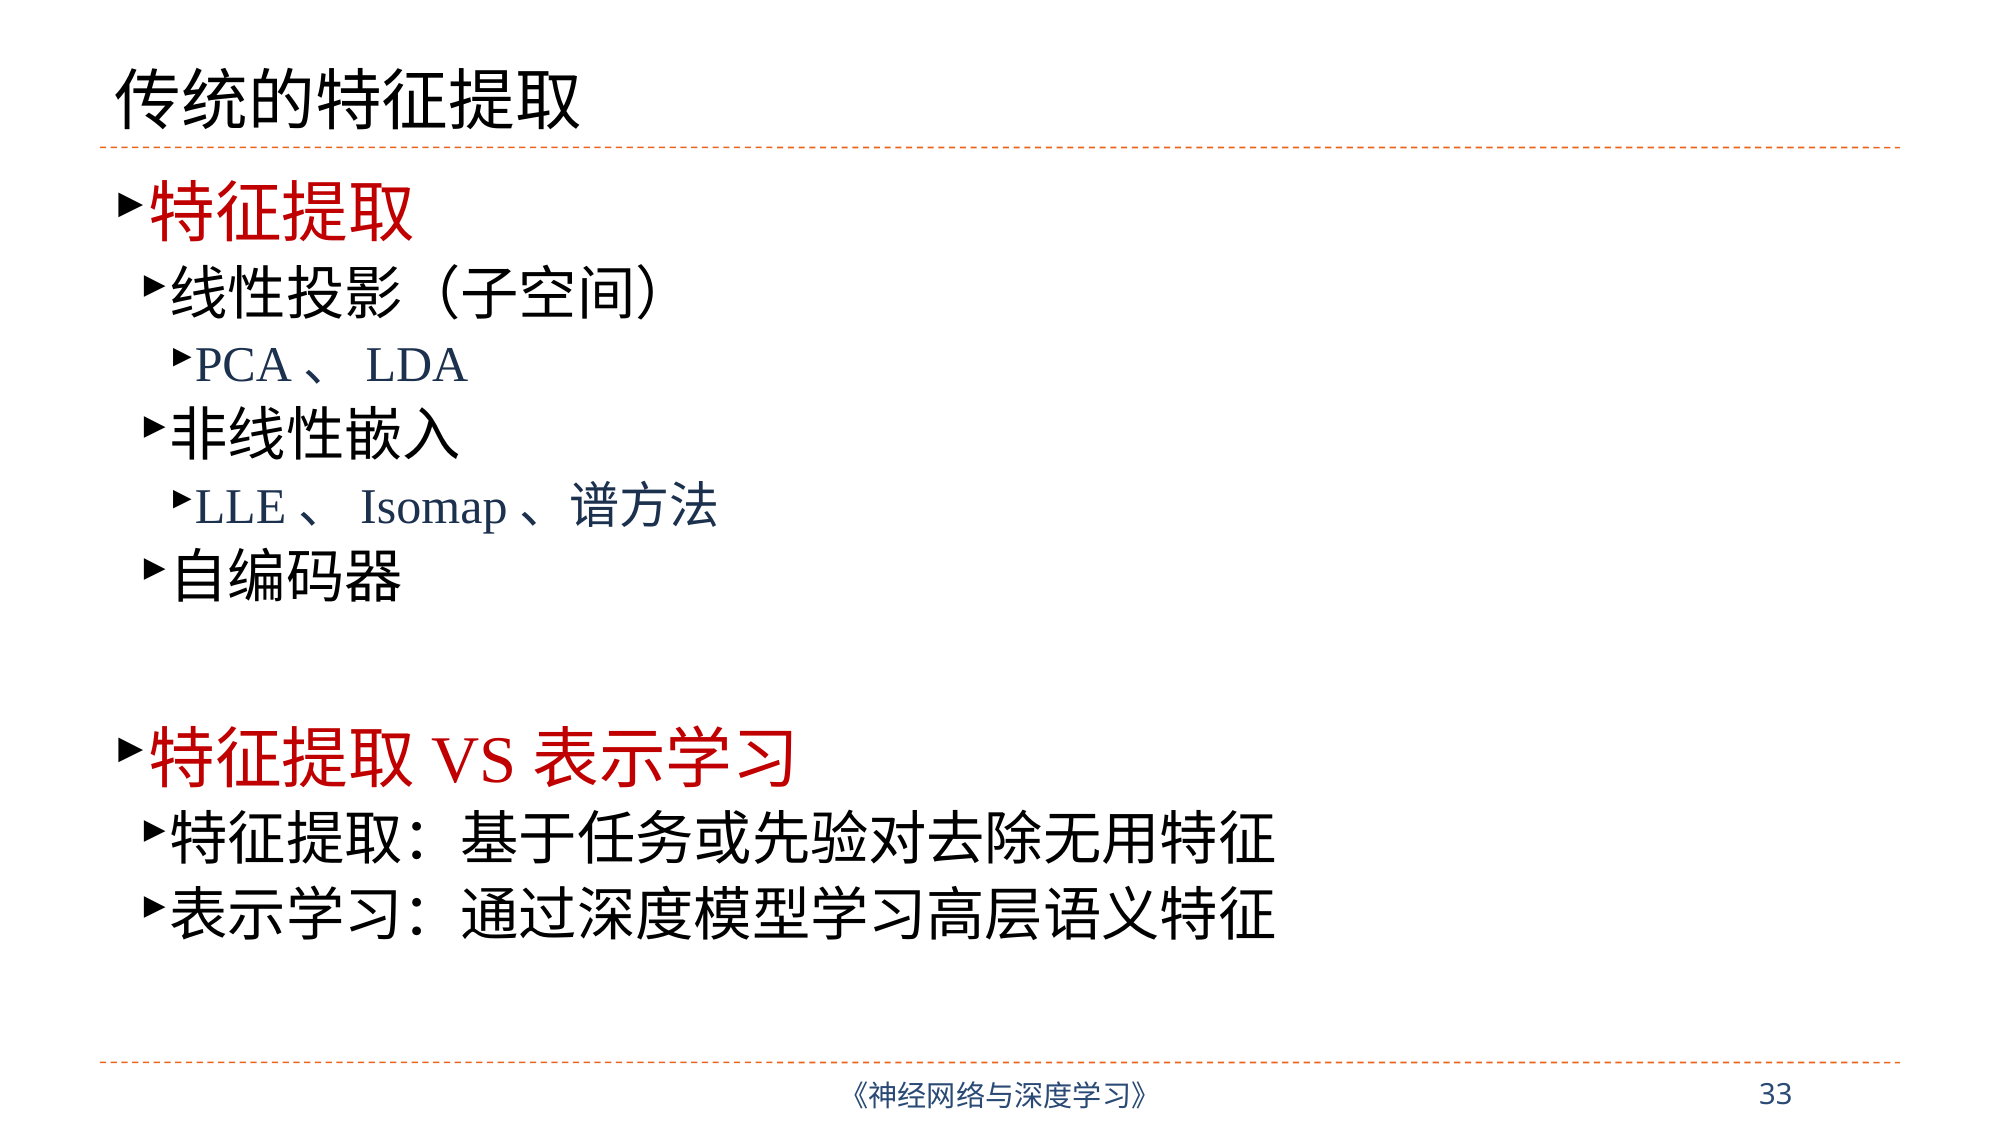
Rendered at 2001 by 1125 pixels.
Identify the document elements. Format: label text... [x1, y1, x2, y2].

title 传统的特征提取 [99, 24, 1900, 146]
list 特征提取 线性投影（子空间） PCA、LDA 非线性嵌入 LLE、Isomap、谱方法 自编码器 特征提取VS表示学习 特征提取：基于任务或先验对去除无用特征 表示学习：通过深度模型学习高层语义特征 [99, 162, 1900, 1050]
